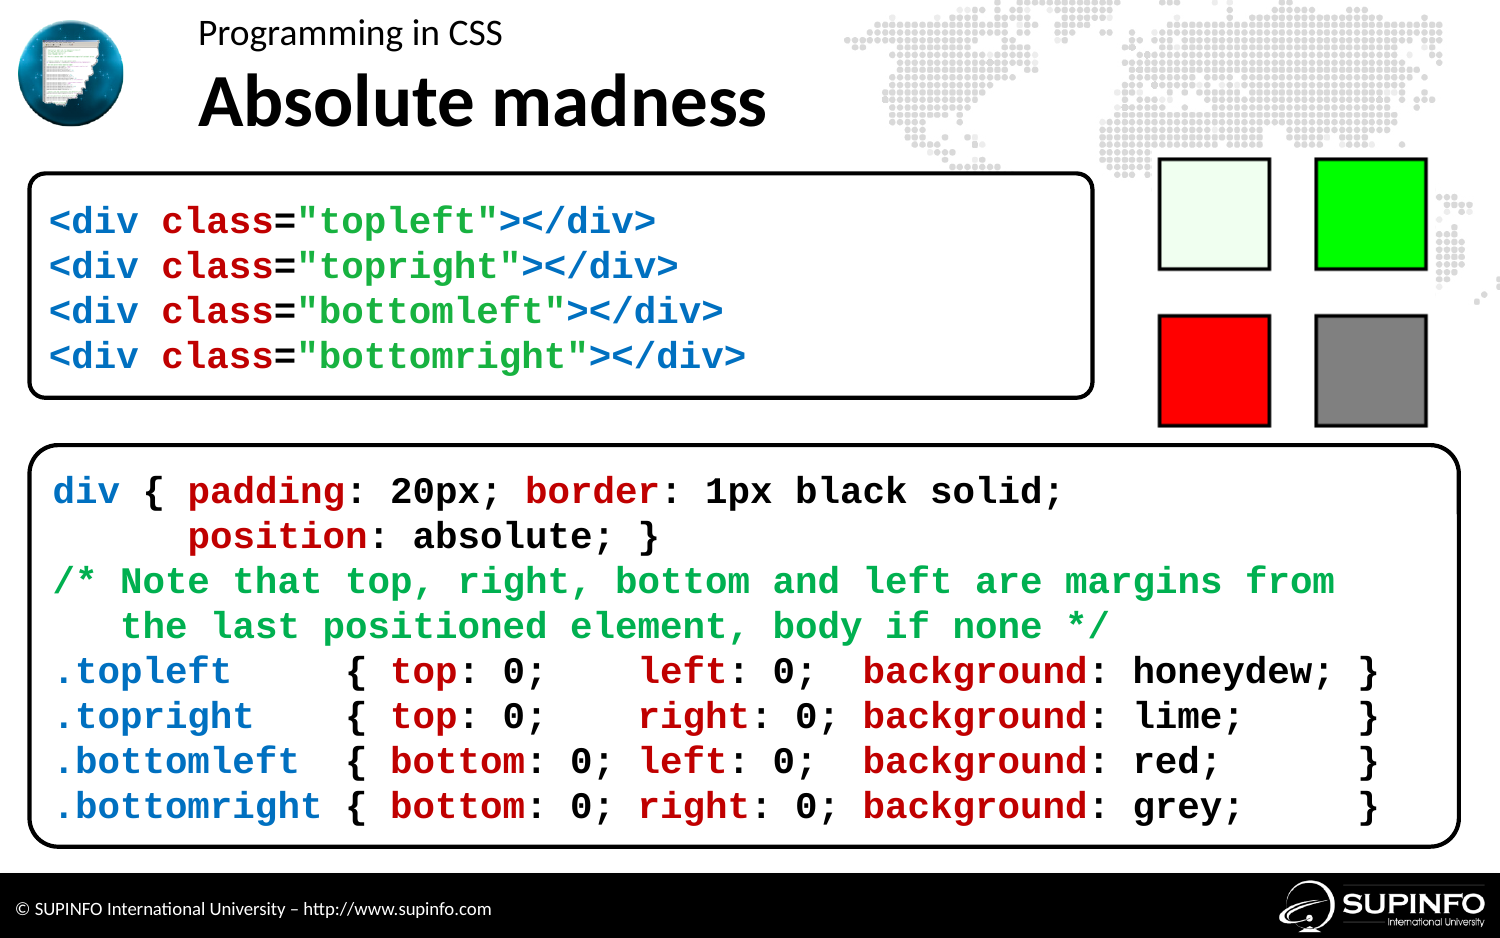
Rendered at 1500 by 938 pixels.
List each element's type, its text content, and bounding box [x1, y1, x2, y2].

text_box <div class="topleft"></div> <div class="topright"></div> <div class="bottomleft"></div> <div class="bottomright"></div> [27, 171, 1095, 400]
picture [1269, 870, 1494, 938]
list Programming in CSS [183, 0, 1459, 56]
picture [17, 19, 125, 127]
title Absolute madness [183, 56, 1459, 138]
text_box [419, 28, 450, 90]
picture [844, 0, 1500, 434]
text_box div { padding: 20px; border: 1px black solid; position: absolute; } /* Note that top, right, bottom and left are margins from the last positioned element, body if none */ .topleft { top: 0; left: 0; background: honeydew; } .topright { top: 0; right: 0; background: lime; } .bottomleft { bottom: 0; left: 0; background: red; } .bottomright { bottom: 0; right: 0; background: grey; } [27, 443, 1461, 849]
